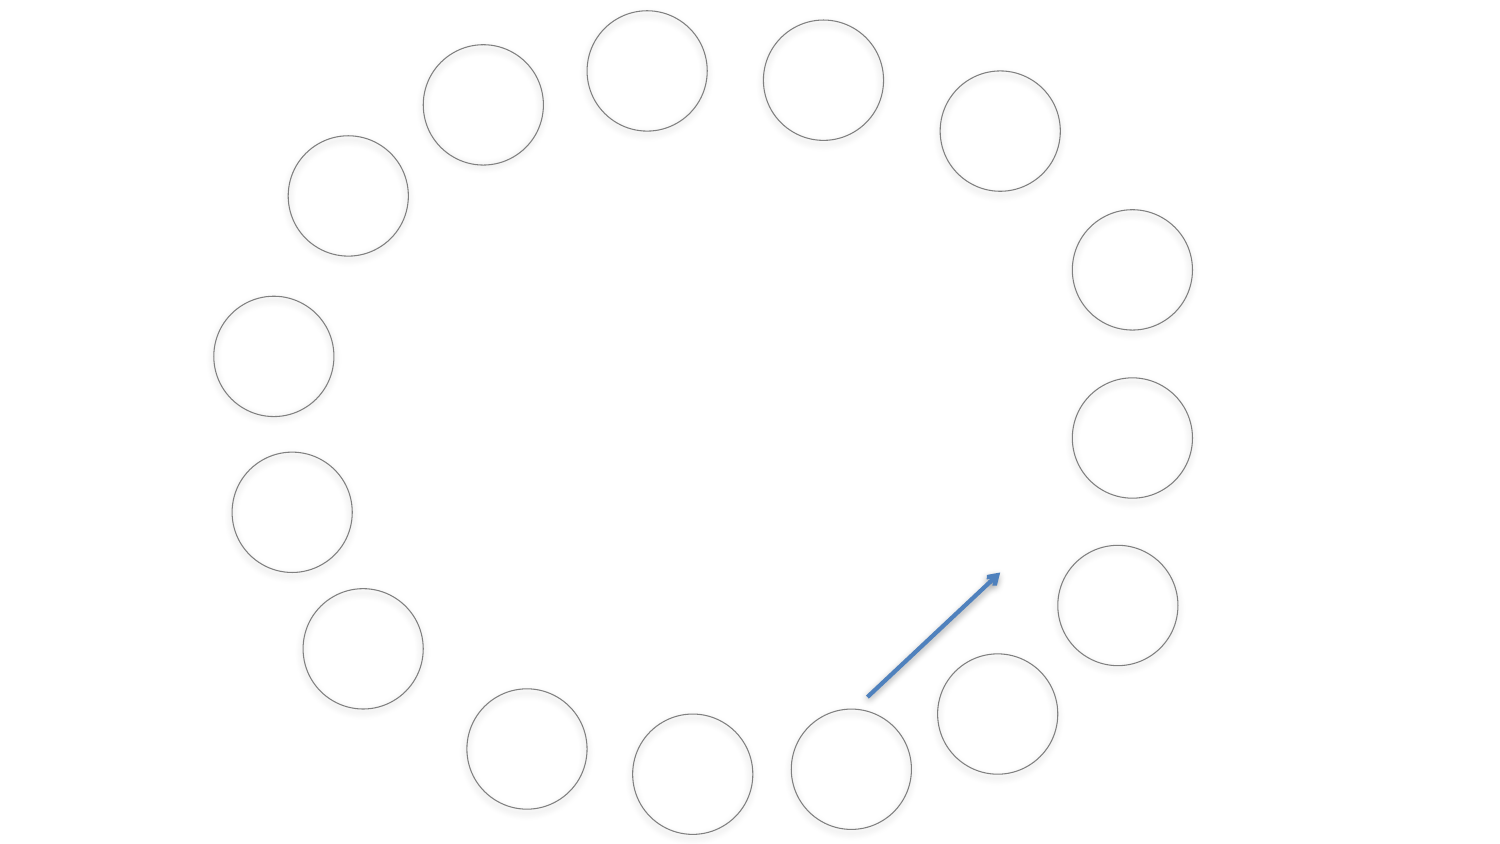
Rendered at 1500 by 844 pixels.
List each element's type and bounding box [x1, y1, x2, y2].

text_box [287, 135, 410, 257]
text_box [790, 708, 913, 831]
text_box [1071, 208, 1194, 331]
text_box [466, 688, 588, 810]
text_box [631, 713, 754, 836]
text_box [1057, 544, 1179, 667]
text_box [867, 572, 1001, 698]
text_box [762, 19, 885, 142]
text_box [231, 451, 354, 574]
text_box [302, 587, 425, 710]
text_box [1071, 377, 1194, 499]
text_box [213, 295, 335, 418]
text_box [936, 653, 1059, 775]
text_box [422, 43, 545, 166]
text_box [586, 9, 709, 132]
text_box [939, 70, 1062, 193]
